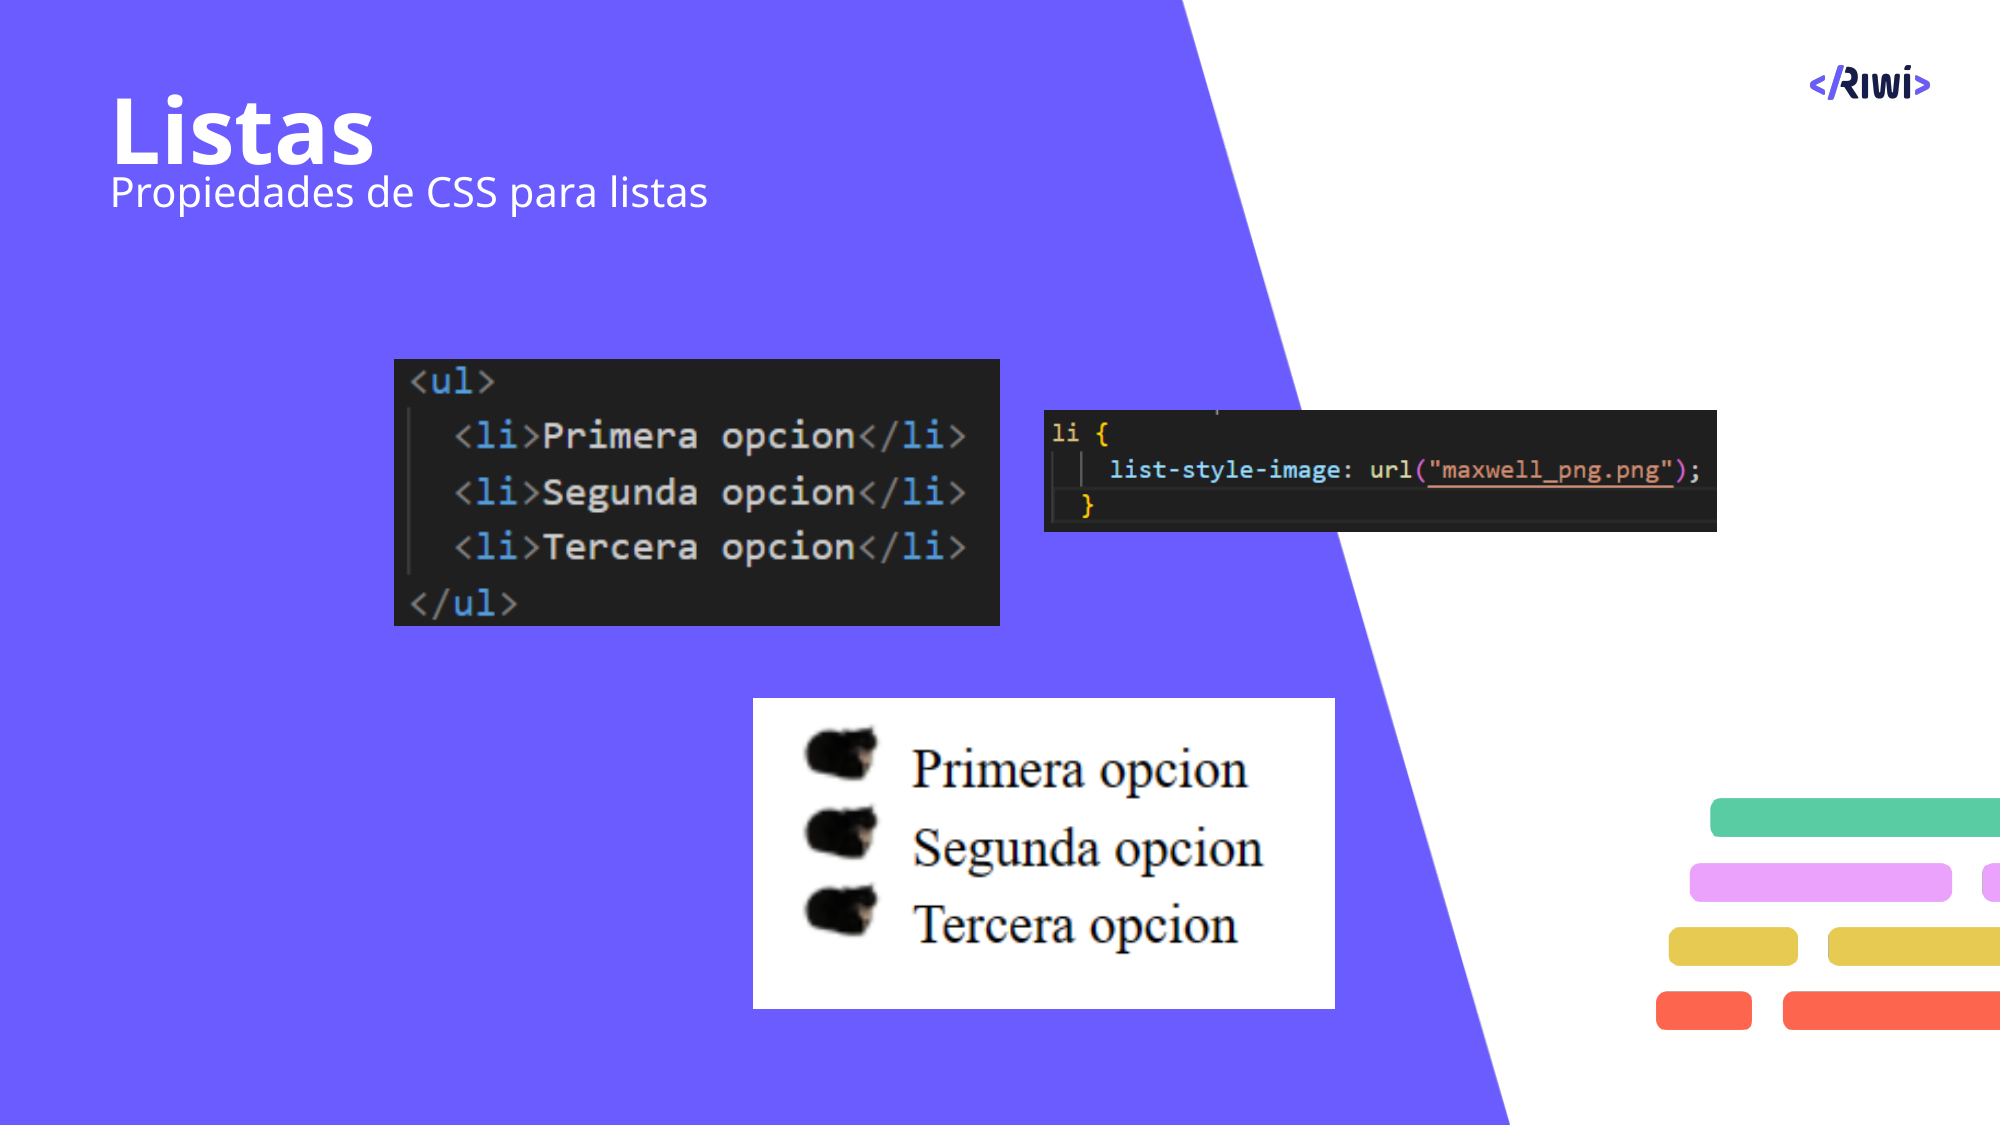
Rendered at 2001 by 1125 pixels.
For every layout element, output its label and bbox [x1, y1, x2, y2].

picture [0, 0, 1717, 1125]
picture [1656, 798, 2000, 1031]
picture [1810, 64, 1931, 100]
